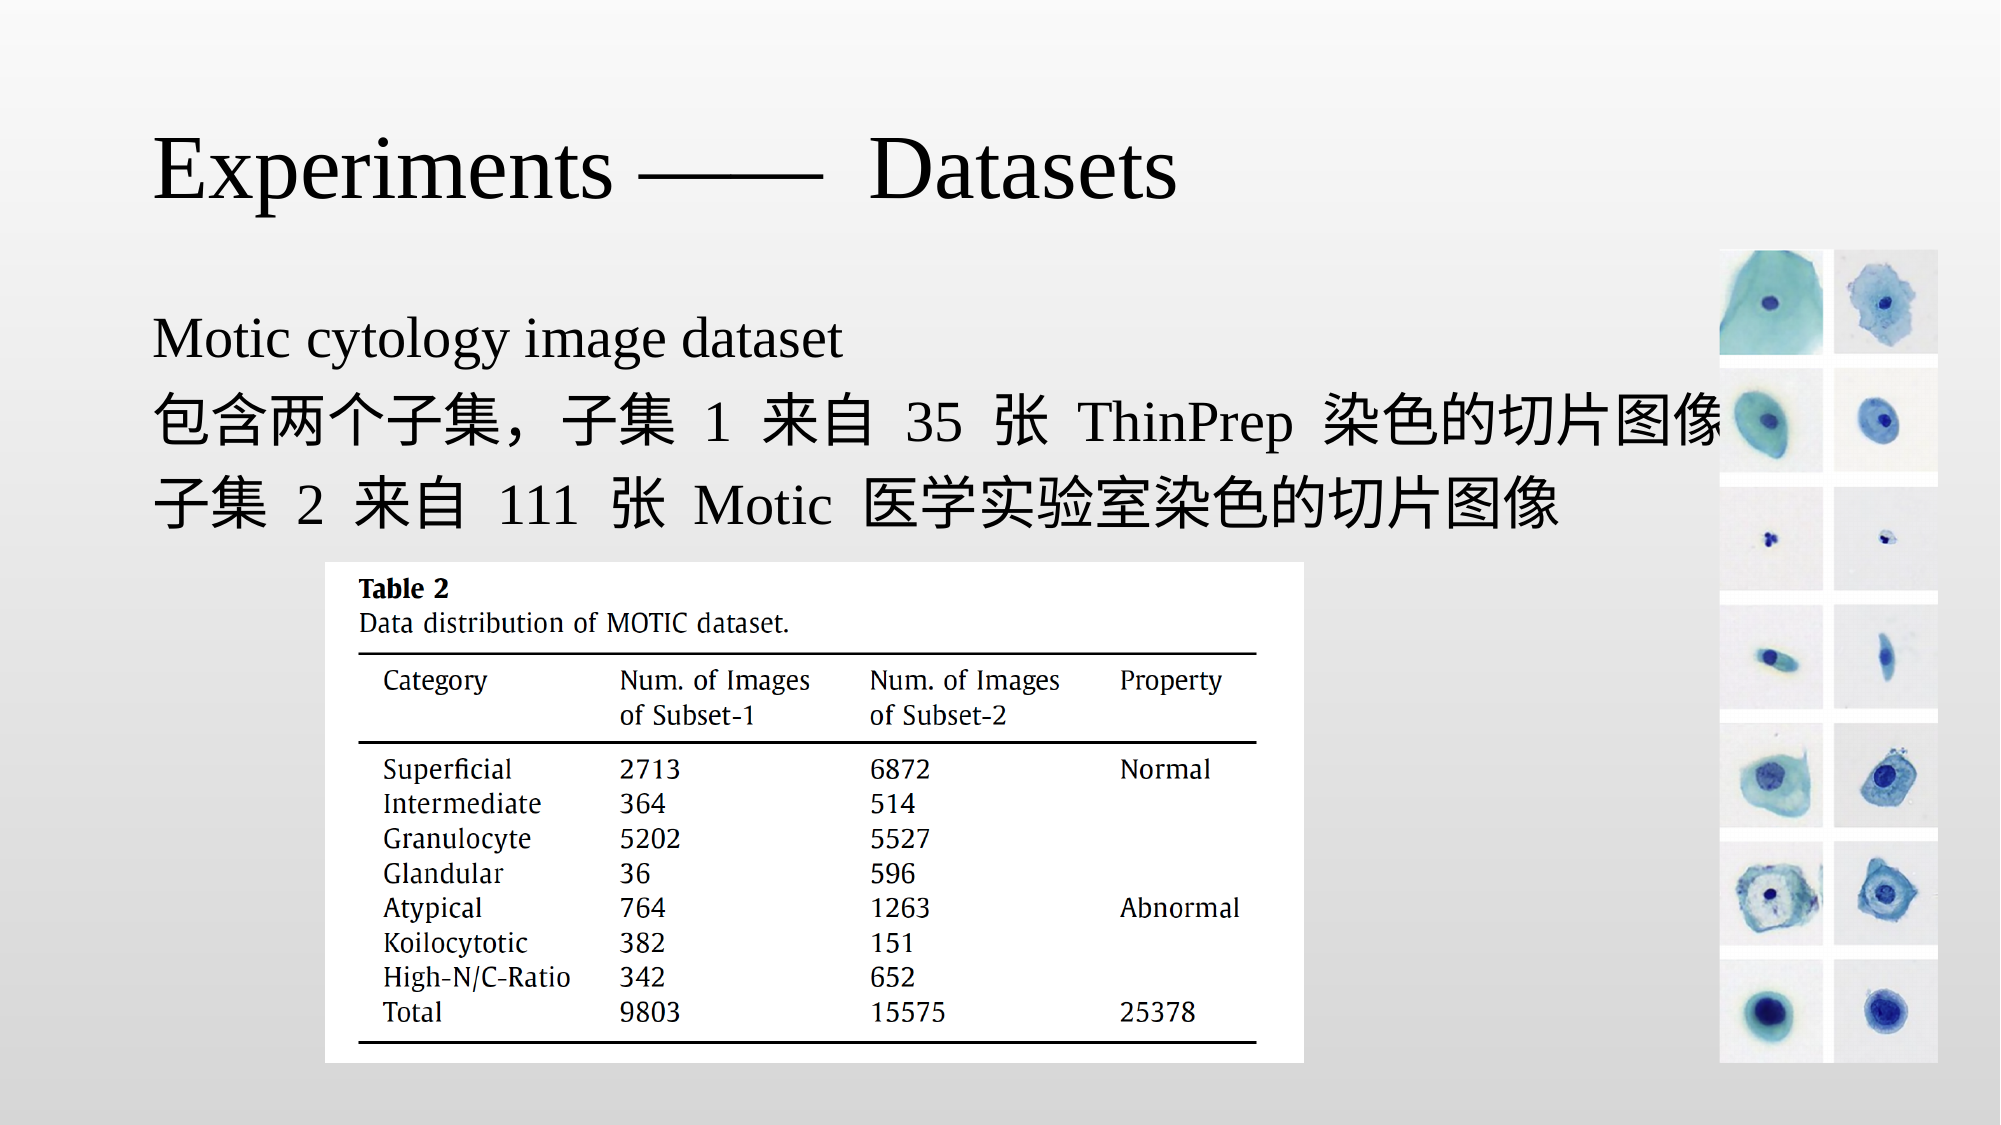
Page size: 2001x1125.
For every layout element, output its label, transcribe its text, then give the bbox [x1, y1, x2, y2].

list Motic cytology image dataset 包含两个子集，子集 1 来自 35 张 ThinPrep 染色的切片图像 子集 2 来自 111 张 Motic 医学实验室染色的切片图像 [137, 299, 1719, 1014]
picture [325, 562, 1304, 1063]
title Experiments —— Datasets [137, 59, 1863, 278]
picture [1422, 250, 2000, 1062]
